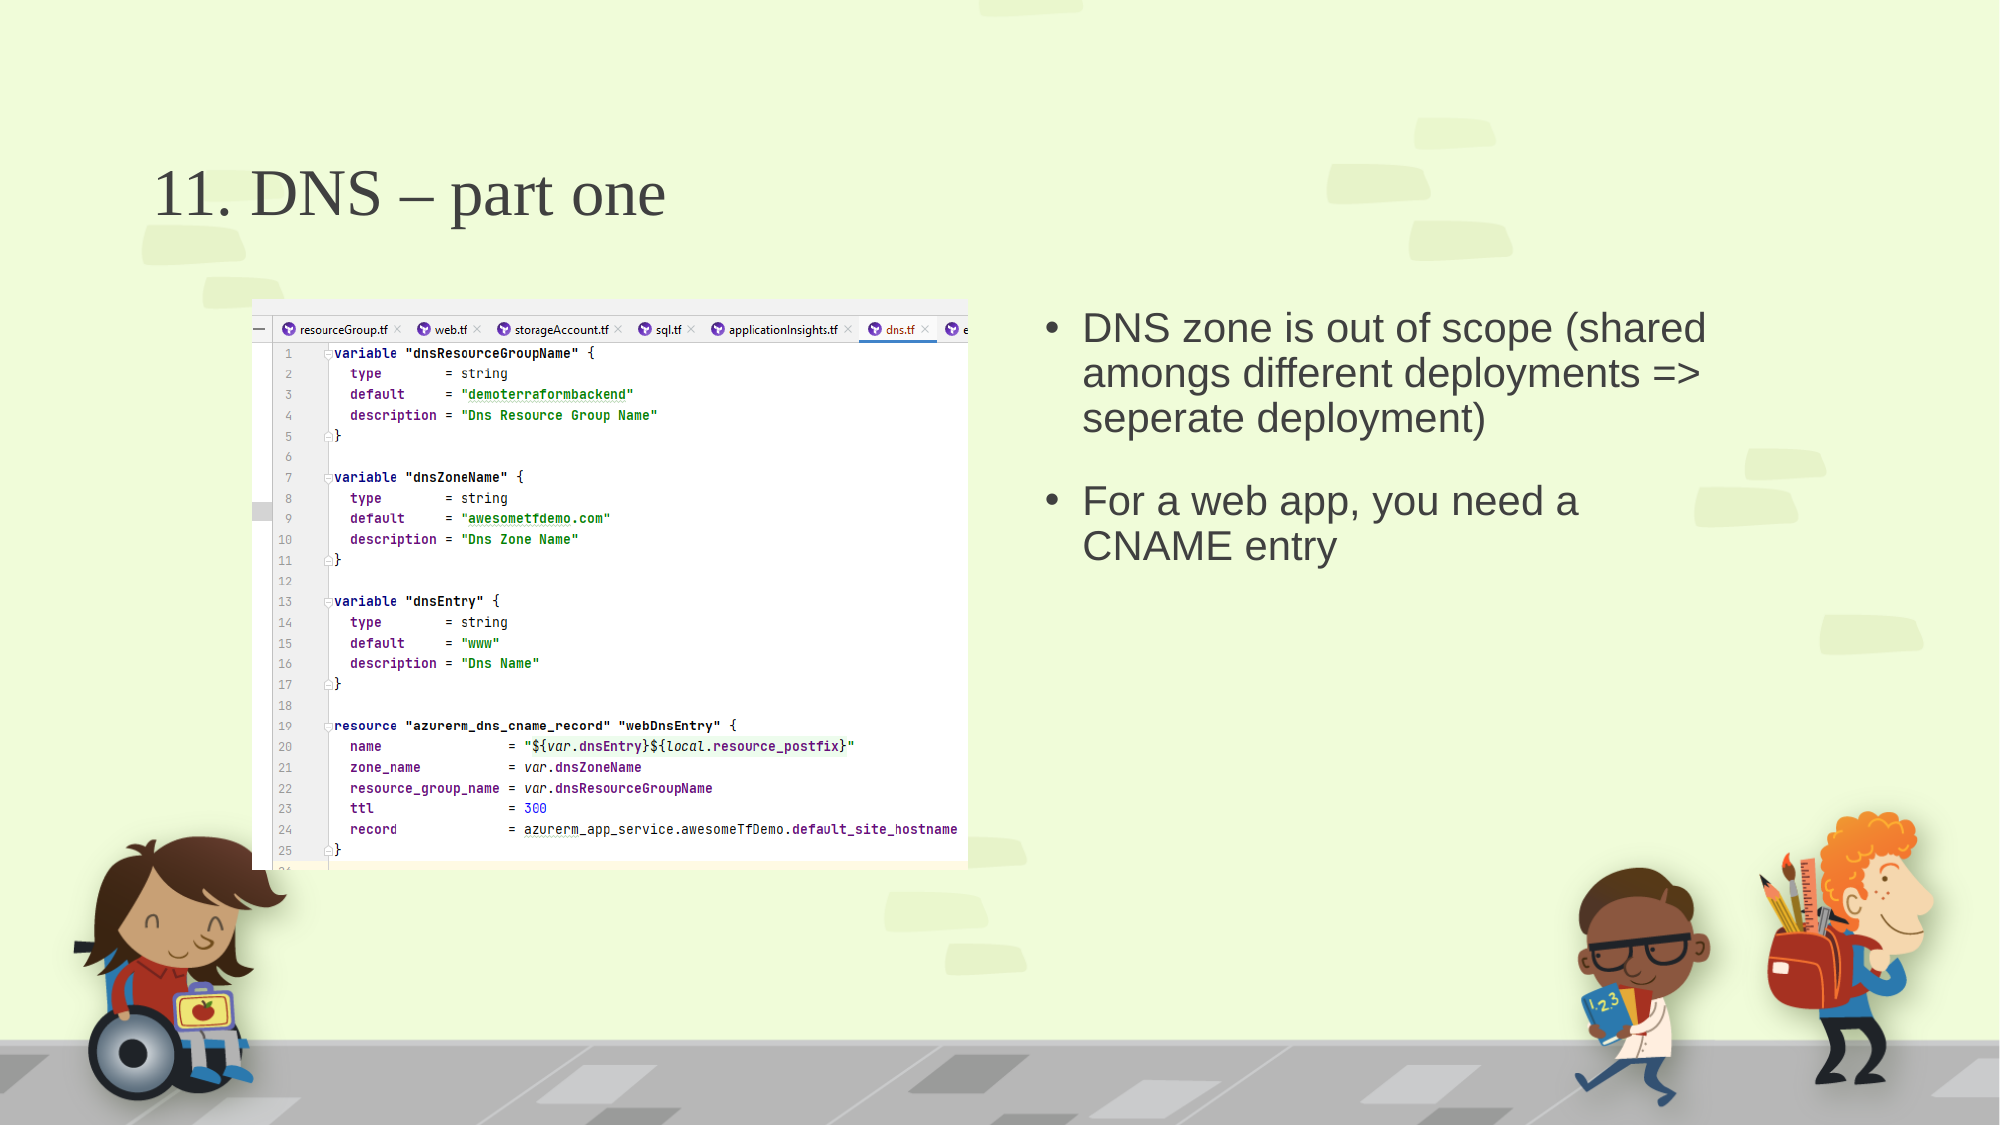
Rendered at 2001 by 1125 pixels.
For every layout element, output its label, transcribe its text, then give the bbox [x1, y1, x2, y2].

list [252, 299, 968, 870]
title 11. DNS – part one [137, 59, 1750, 238]
picture [0, 0, 2000, 1125]
list DNS zone is out of scope (shared amongs different deployments => seperate deployment) For a web app, you need a CNAME entry [1029, 299, 1750, 870]
